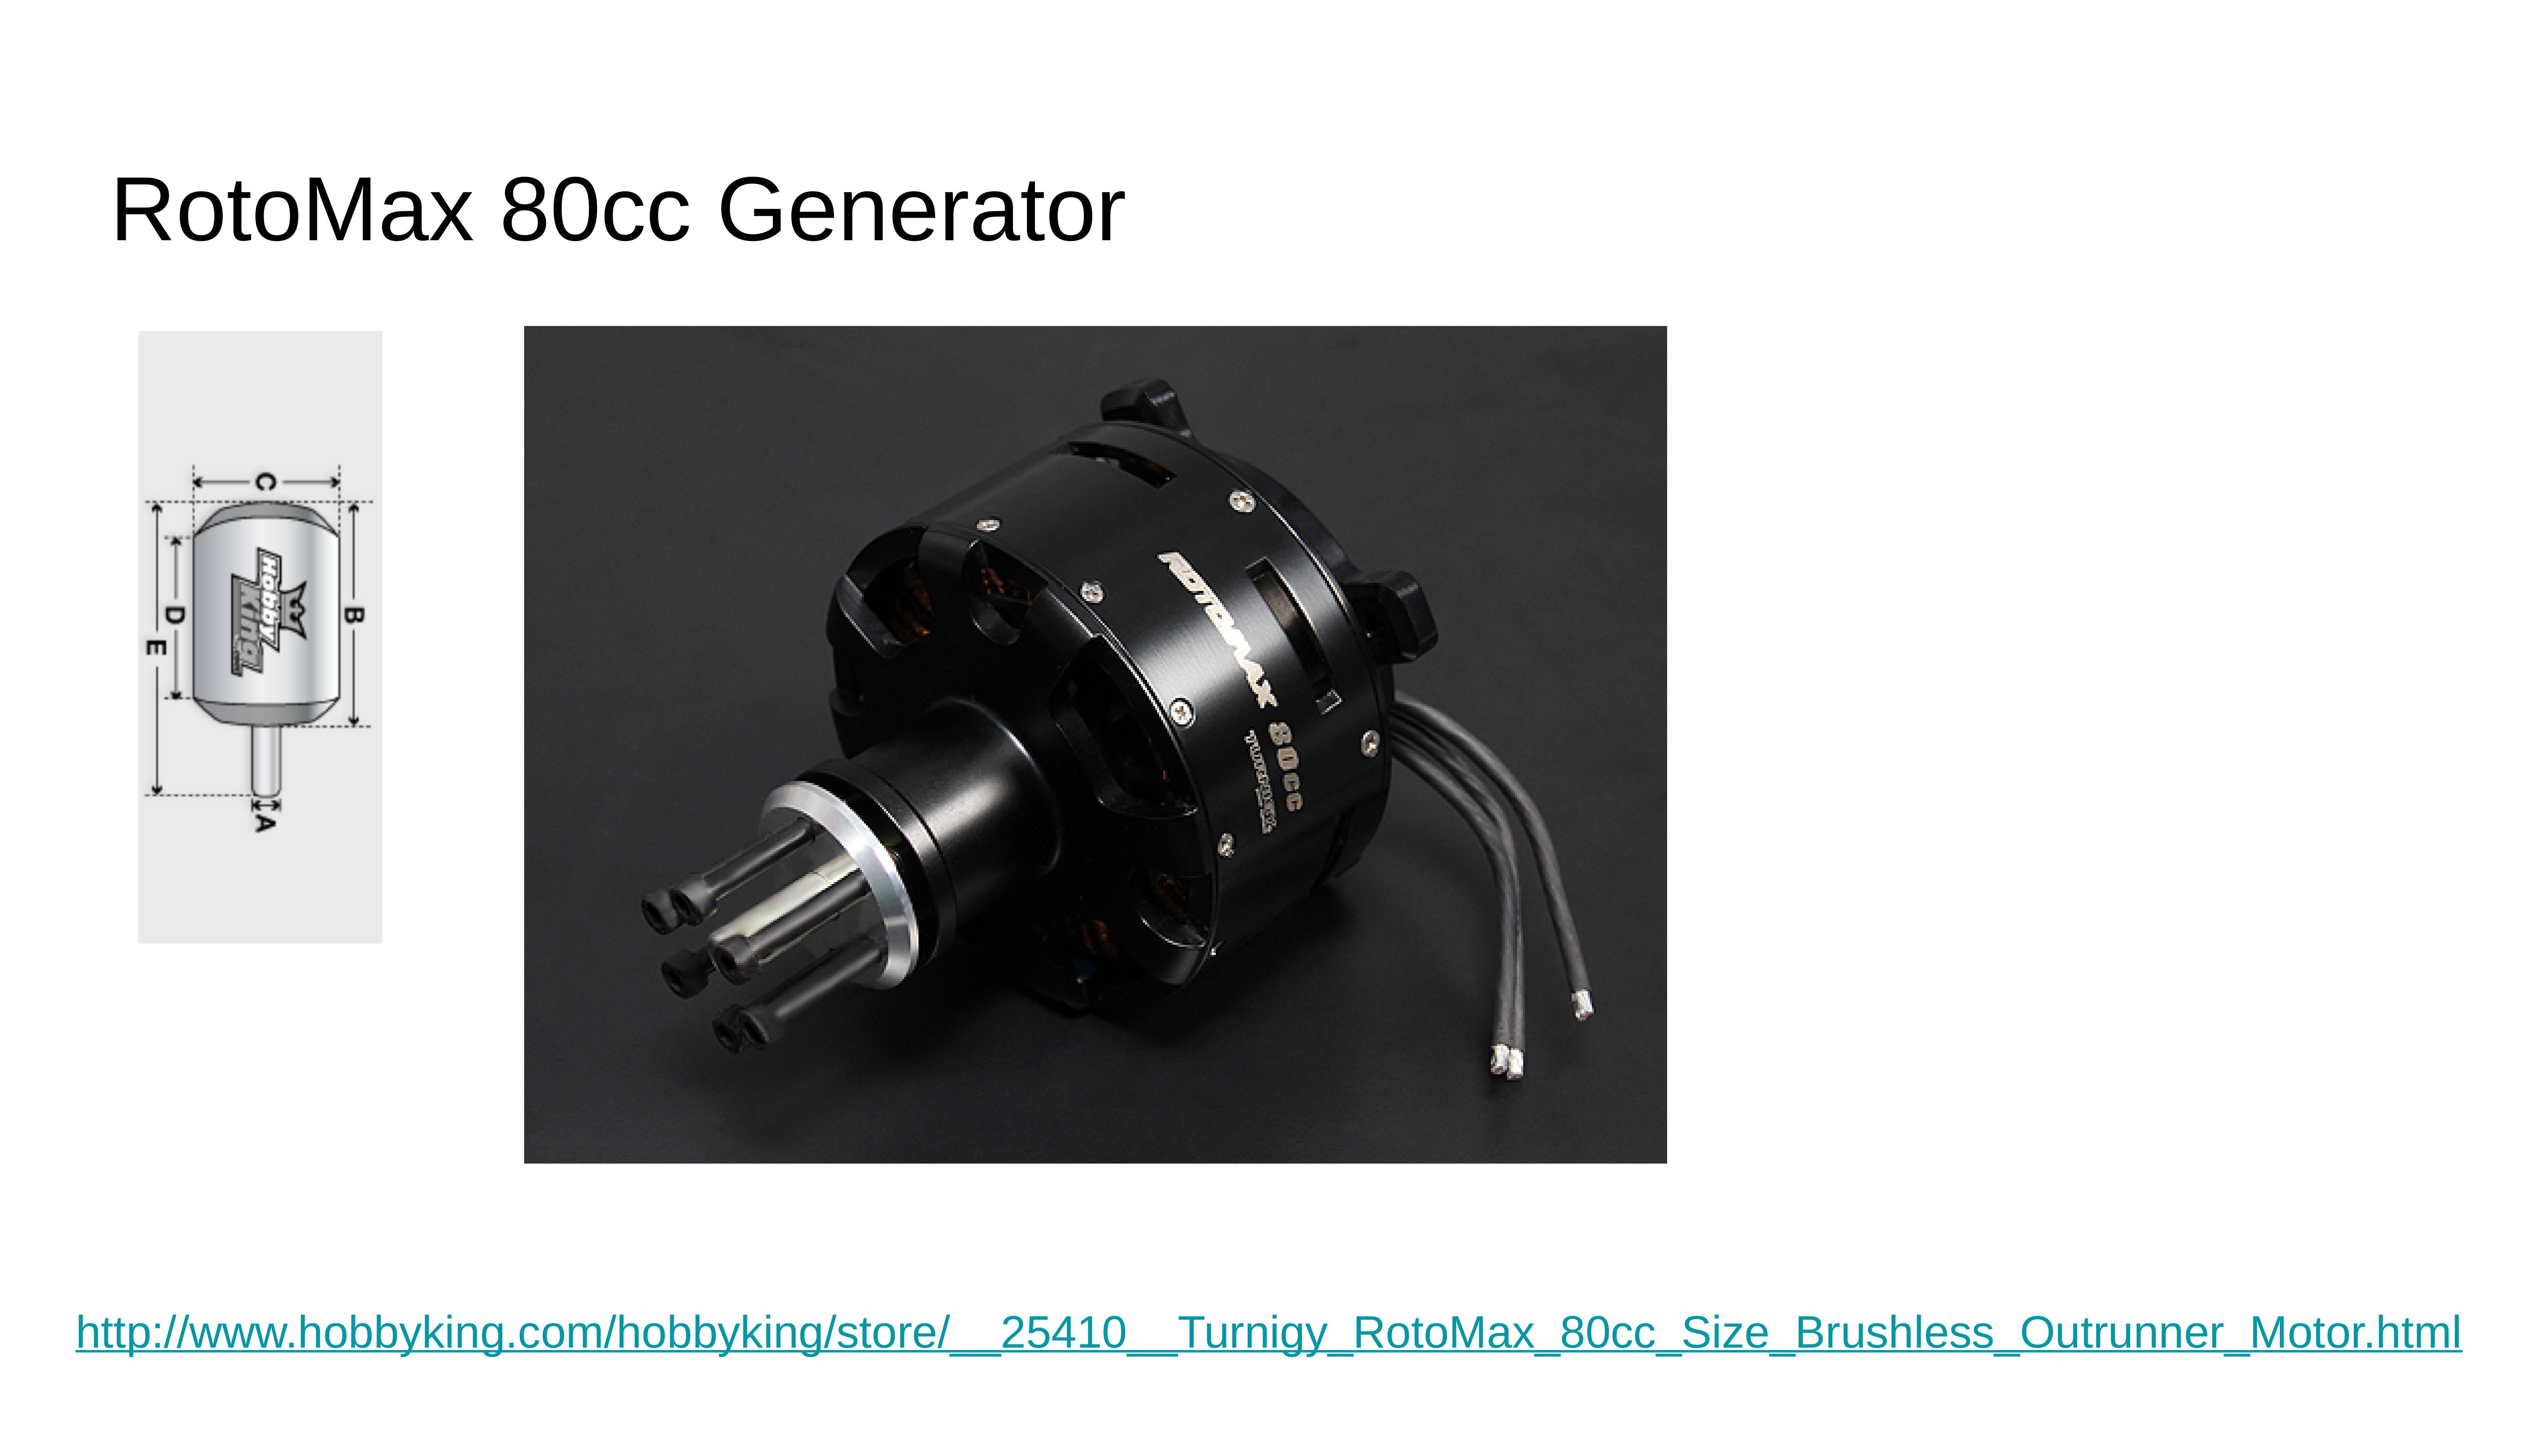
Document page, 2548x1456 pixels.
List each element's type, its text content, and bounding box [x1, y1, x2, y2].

picture [0, 326, 1667, 1164]
title RotoMax 80cc Generator [87, 126, 2461, 288]
text_box http://www.hobbyking.com/hobbyking/store/__25410__Turnigy_RotoMax_80cc_Size_Brushless_Outrunner_Motor.html [52, 1248, 2496, 1411]
